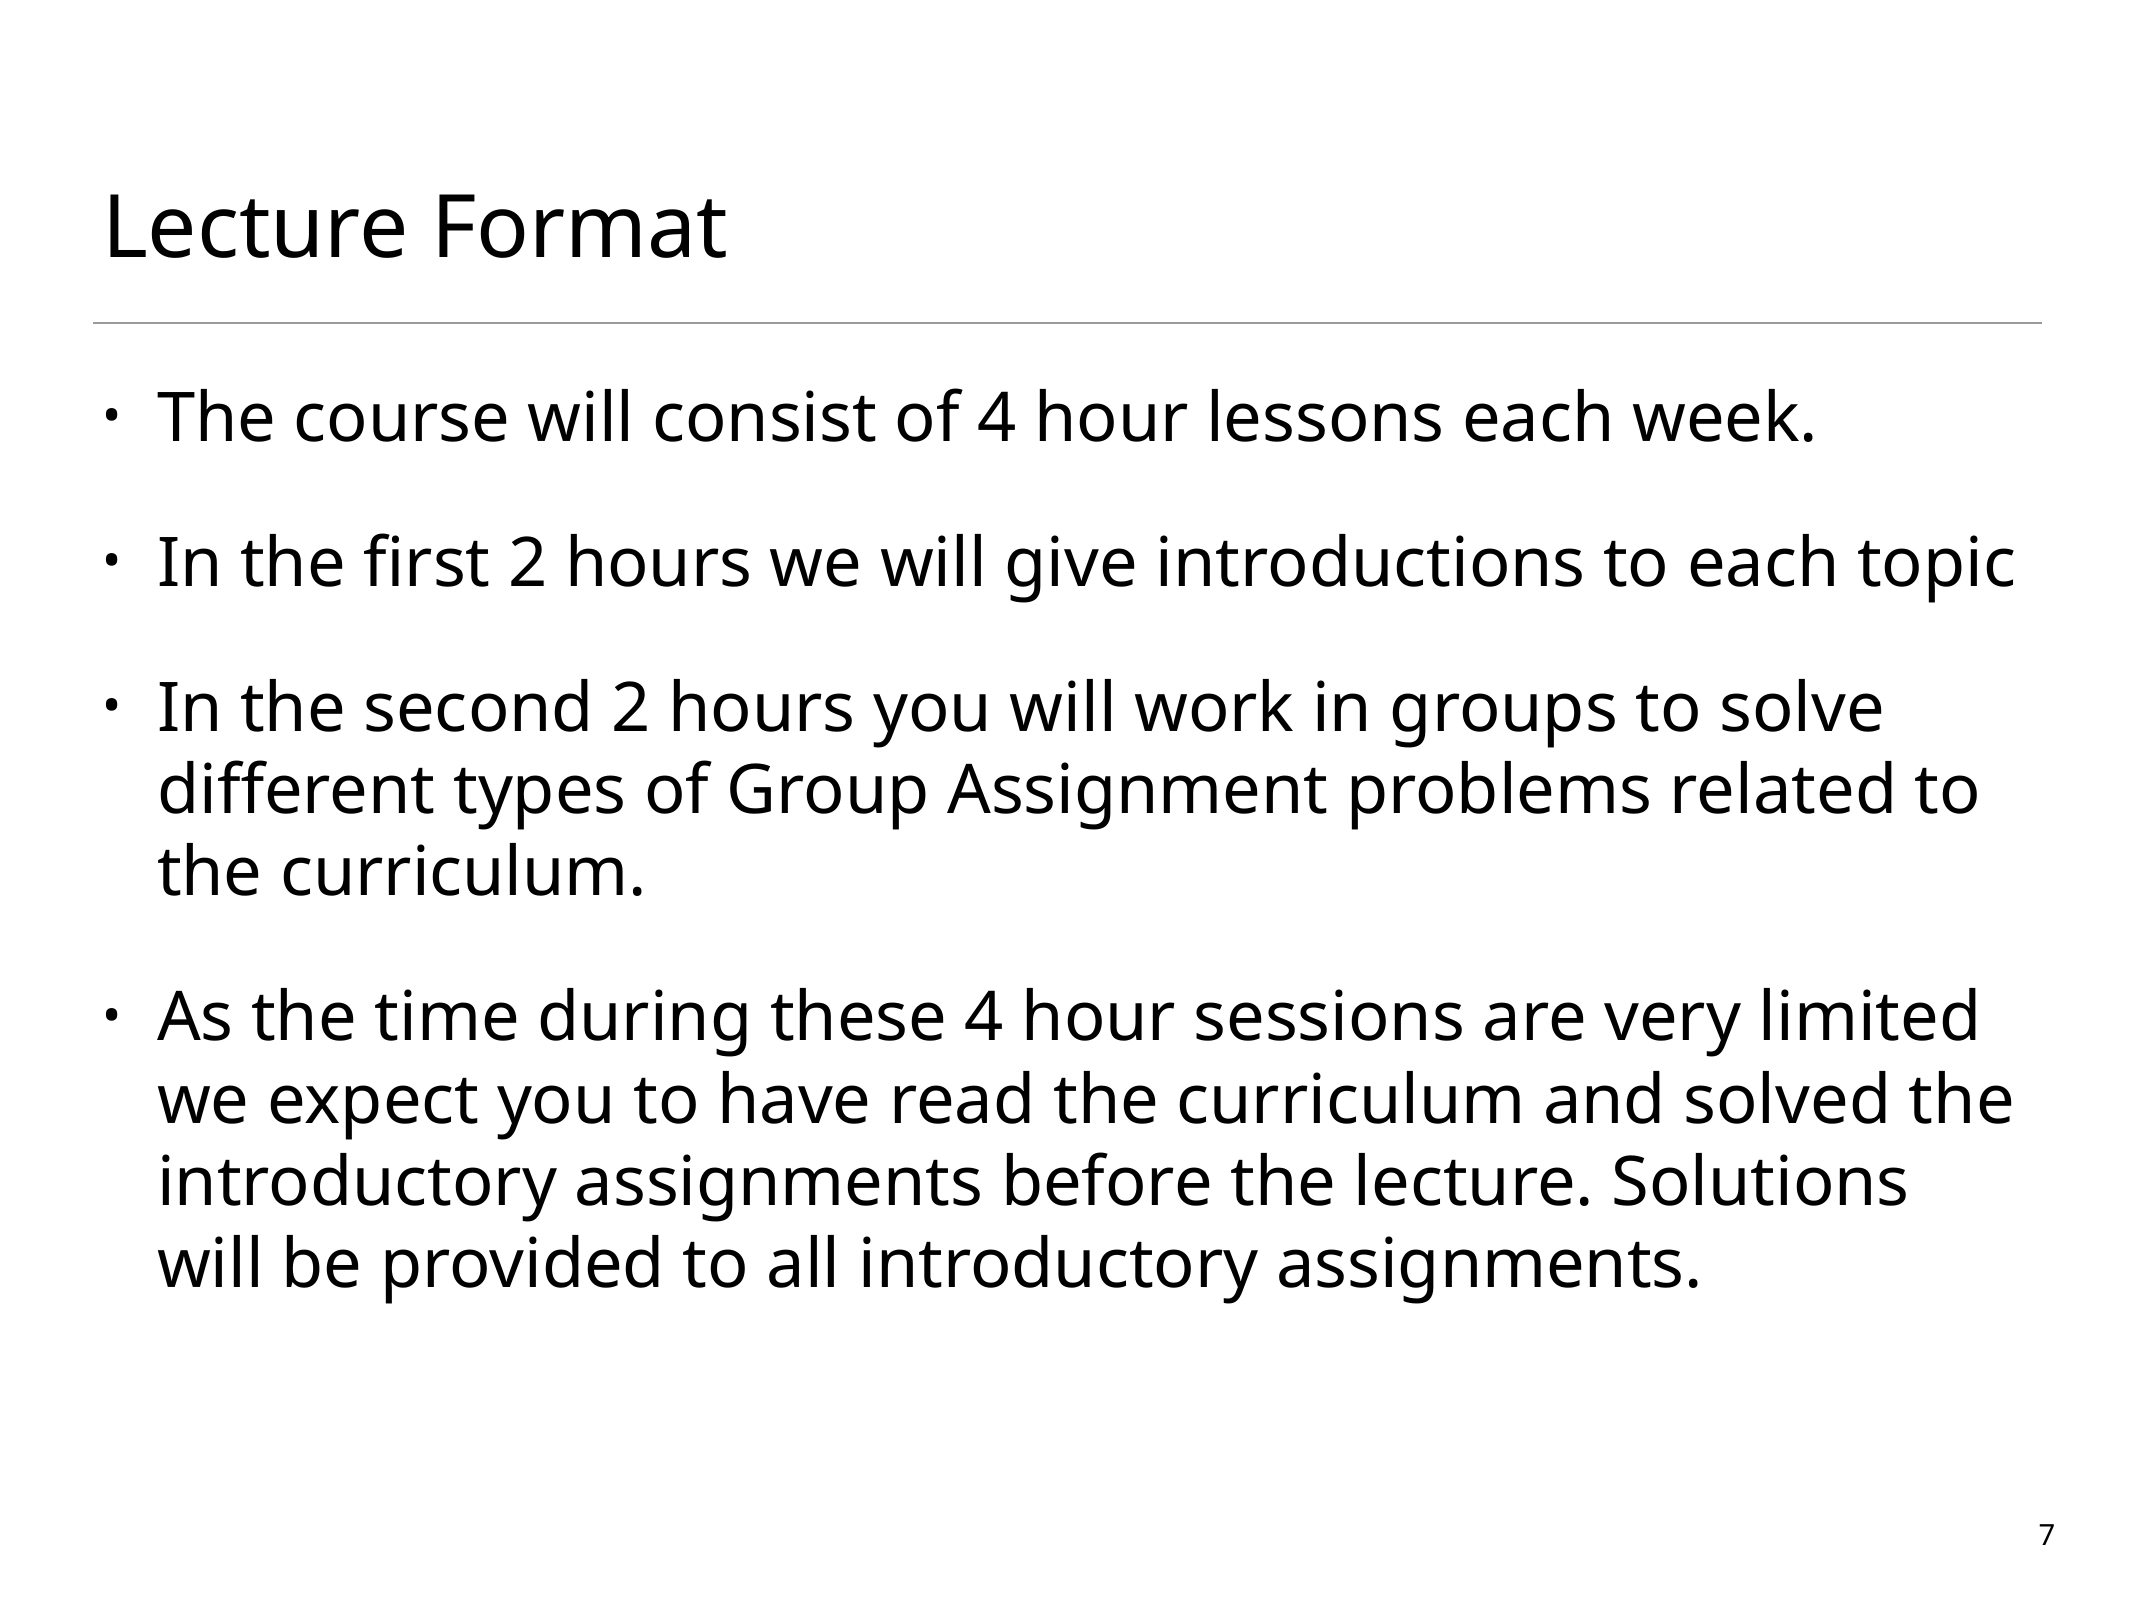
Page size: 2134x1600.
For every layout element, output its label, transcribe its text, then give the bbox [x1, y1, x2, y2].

list The course will consist of 4 hour lessons each week. In the first 2 hours we will give introductions to each topic In the second 2 hours you will work in groups to solve different types of Group Assignment problems related to the curriculum. As the time during these 4 hour sessions are very limited we expect you to have read the curriculum and solved the introductory assignments before the lecture. Solutions will be provided to all introductory assignments. [93, 364, 2041, 1459]
slide_number 7 [2028, 1507, 2065, 1558]
title Lecture Format [93, 53, 2041, 284]
